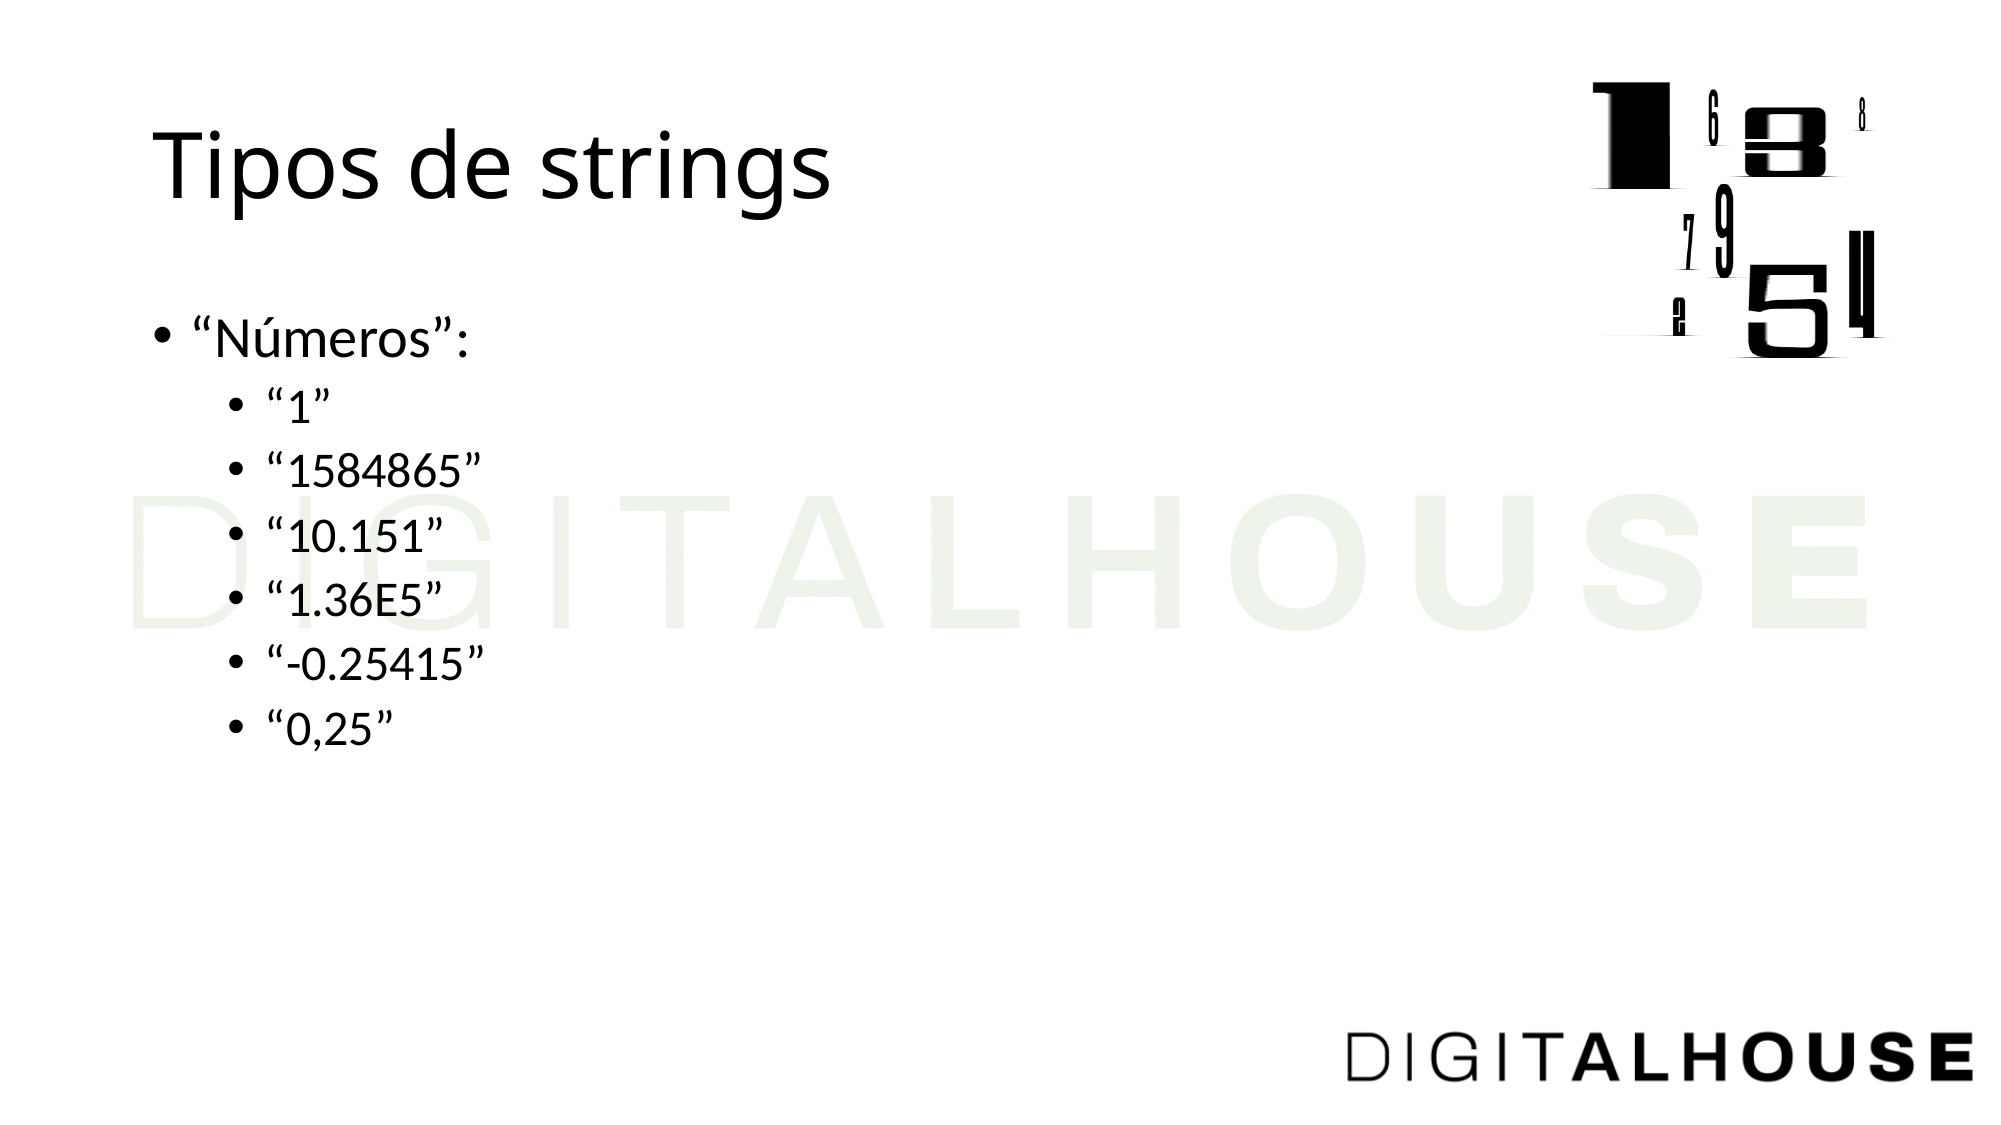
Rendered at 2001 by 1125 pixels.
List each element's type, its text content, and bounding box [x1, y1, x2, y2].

title Tipos de strings [137, 59, 1585, 278]
picture [1318, 987, 2000, 1125]
list “Números”: “1” “1584865” “10.151” “1.36E5” “-0.25415” “0,25” [137, 299, 1863, 1014]
picture [1585, 59, 1905, 380]
